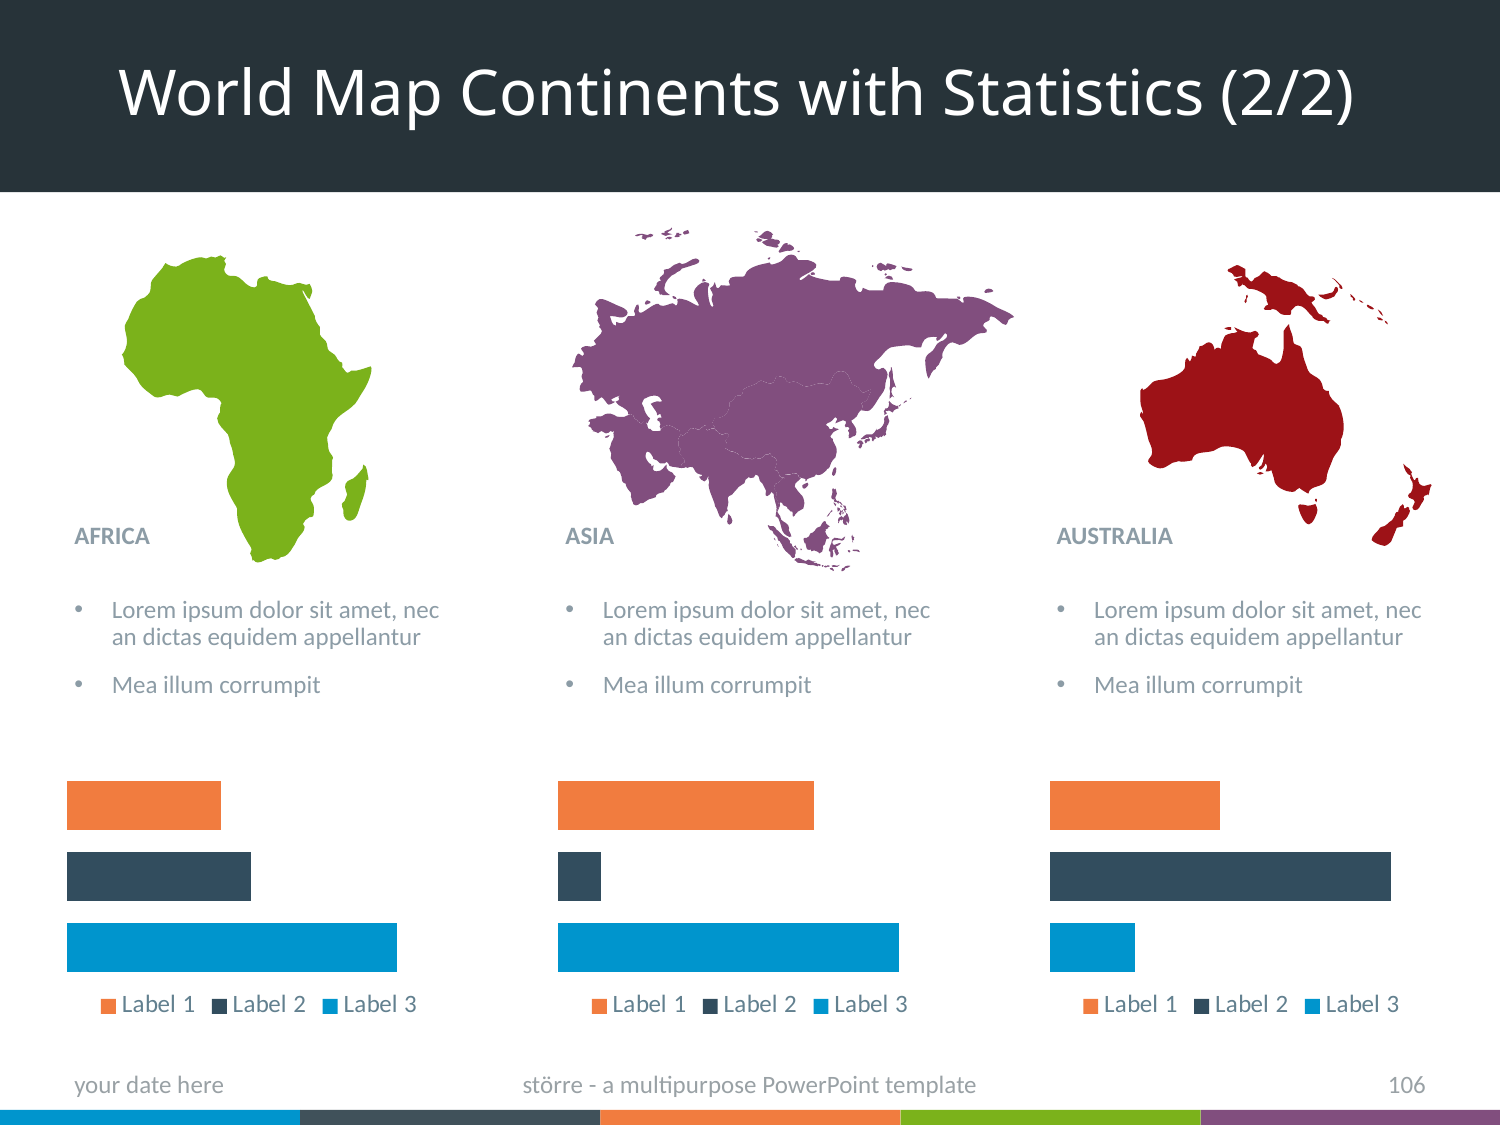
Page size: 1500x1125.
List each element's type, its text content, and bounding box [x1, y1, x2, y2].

slide_number your date here [59, 1060, 397, 1107]
slide_number 106 [1103, 1060, 1442, 1107]
list Asia [550, 486, 950, 587]
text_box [1139, 265, 1432, 546]
list Australia [1041, 486, 1442, 587]
list Lorem ipsum dolor sit amet, nec an dictas equidem appellantur Mea illum corrumpit [550, 589, 950, 773]
chart [59, 775, 459, 1025]
list Africa [59, 486, 459, 587]
list Lorem ipsum dolor sit amet, nec an dictas equidem appellantur Mea illum corrumpit [59, 589, 459, 773]
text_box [571, 227, 1015, 572]
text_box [121, 255, 372, 563]
footer större - a multipurpose PowerPoint template [496, 1060, 1004, 1107]
list Lorem ipsum dolor sit amet, nec an dictas equidem appellantur Mea illum corrumpit [1041, 589, 1442, 773]
chart [1041, 775, 1442, 1025]
title World Map Continents with Statistics (2/2) [103, 40, 1397, 151]
chart [550, 775, 950, 1025]
